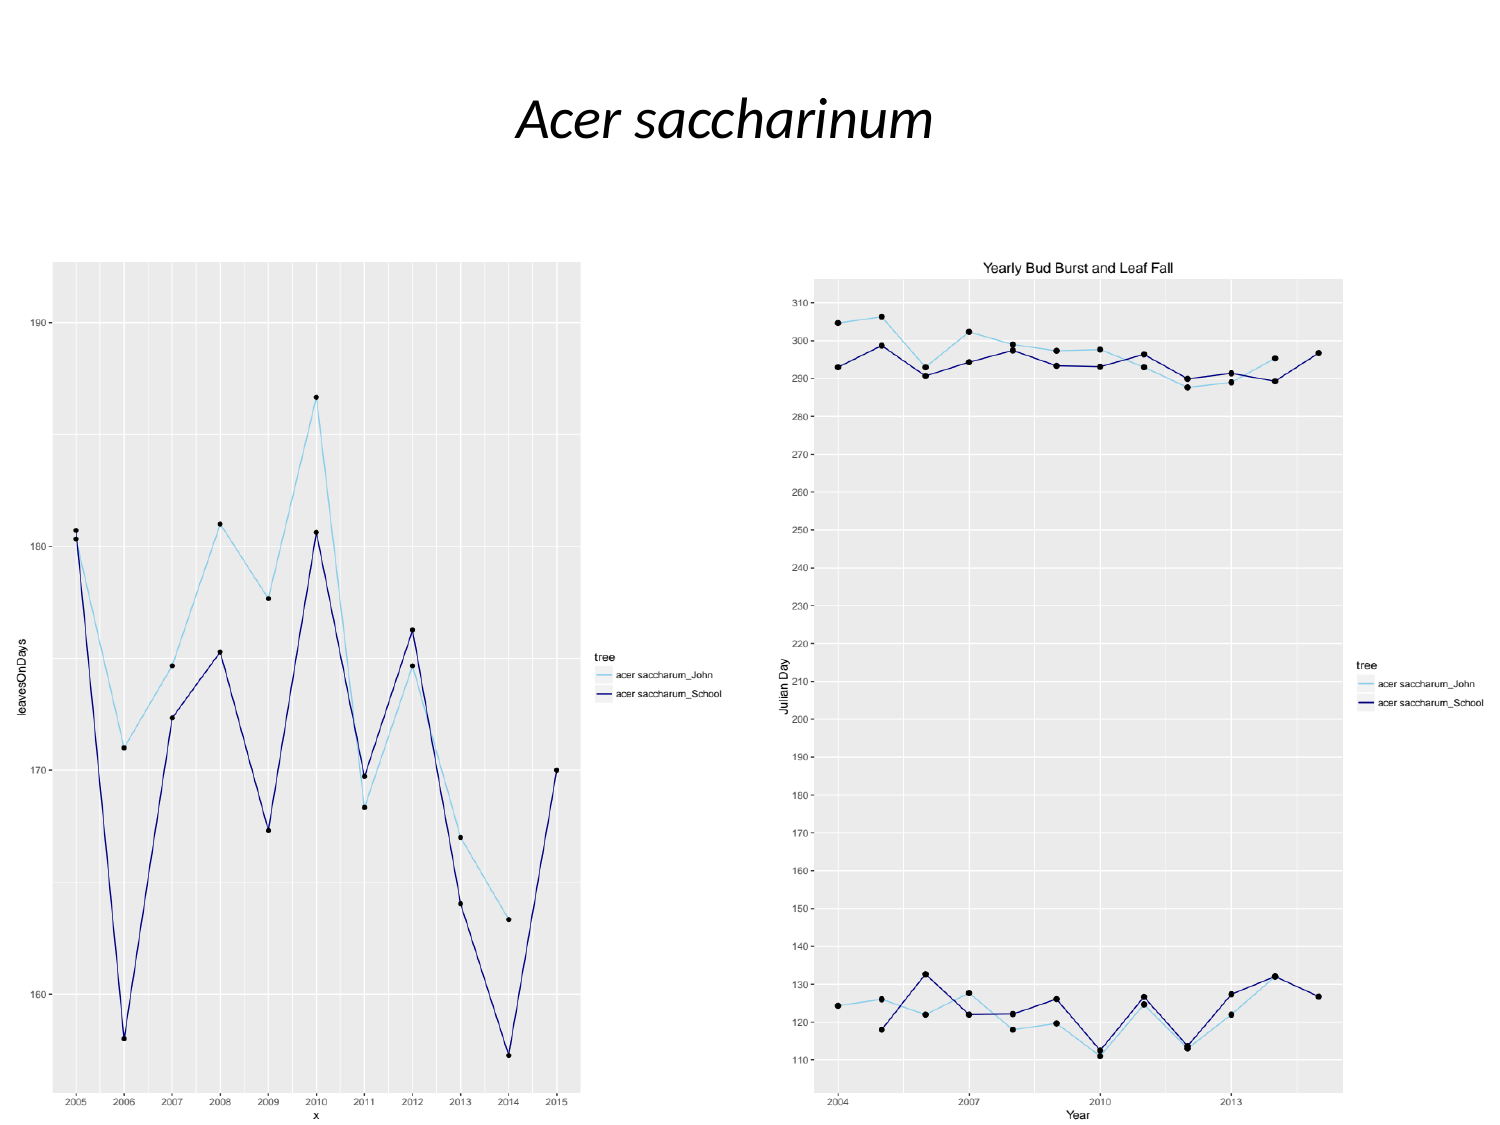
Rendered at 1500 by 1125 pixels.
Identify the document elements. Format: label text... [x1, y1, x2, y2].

picture [769, 256, 1500, 1125]
picture [8, 256, 739, 1125]
text_box Acer saccharinum [501, 73, 1009, 158]
